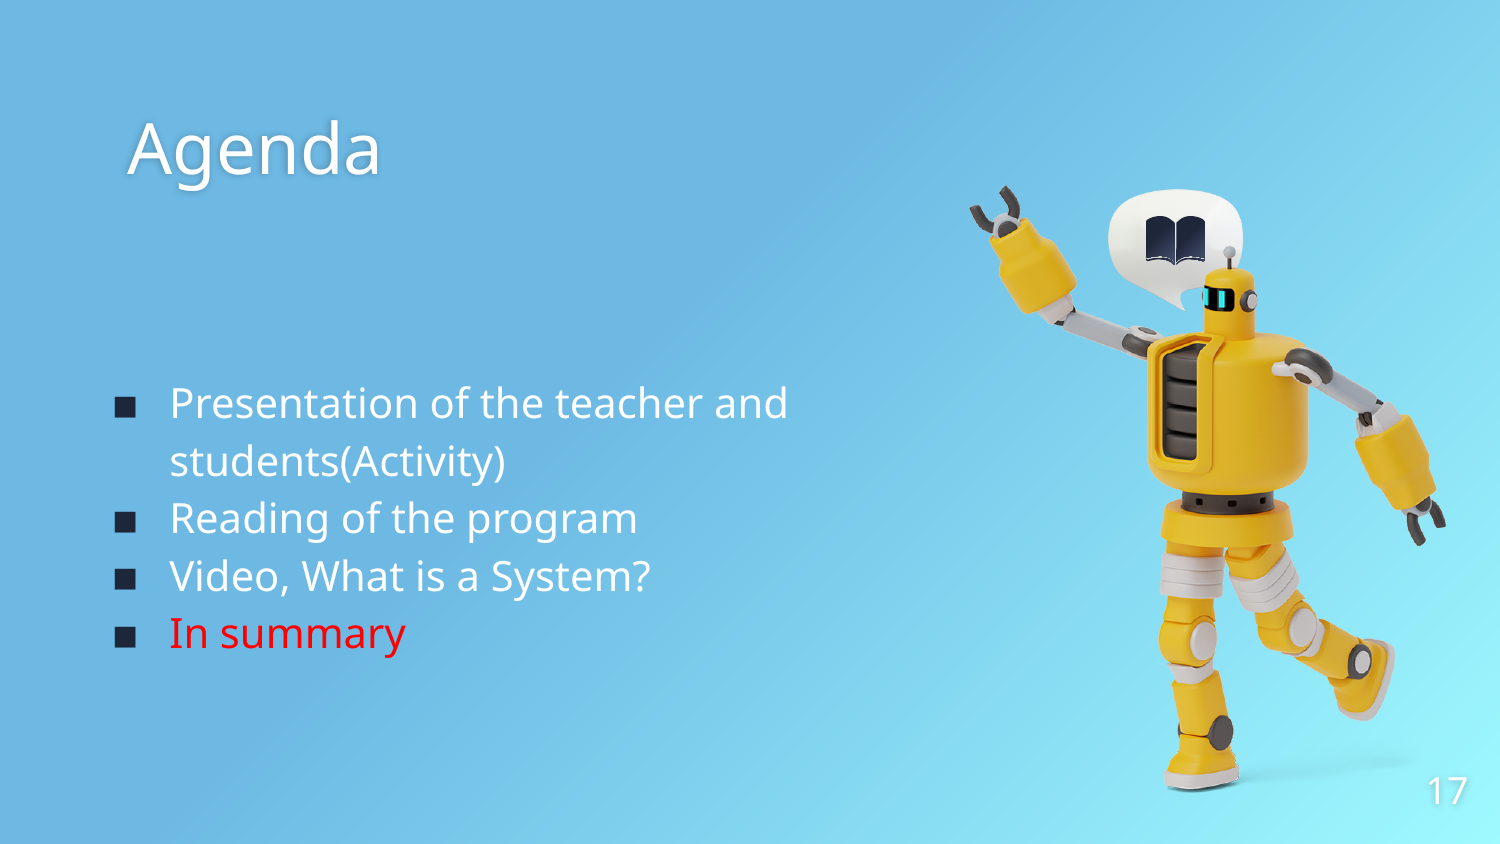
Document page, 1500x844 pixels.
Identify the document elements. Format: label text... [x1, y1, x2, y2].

list Presentation of the teacher and students(Activity) Reading of the program Video, What is a System? In summary [94, 369, 964, 609]
picture [969, 184, 1447, 794]
title Agenda [127, 124, 1374, 190]
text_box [1145, 215, 1206, 266]
slide_number 17 [1378, 761, 1469, 814]
